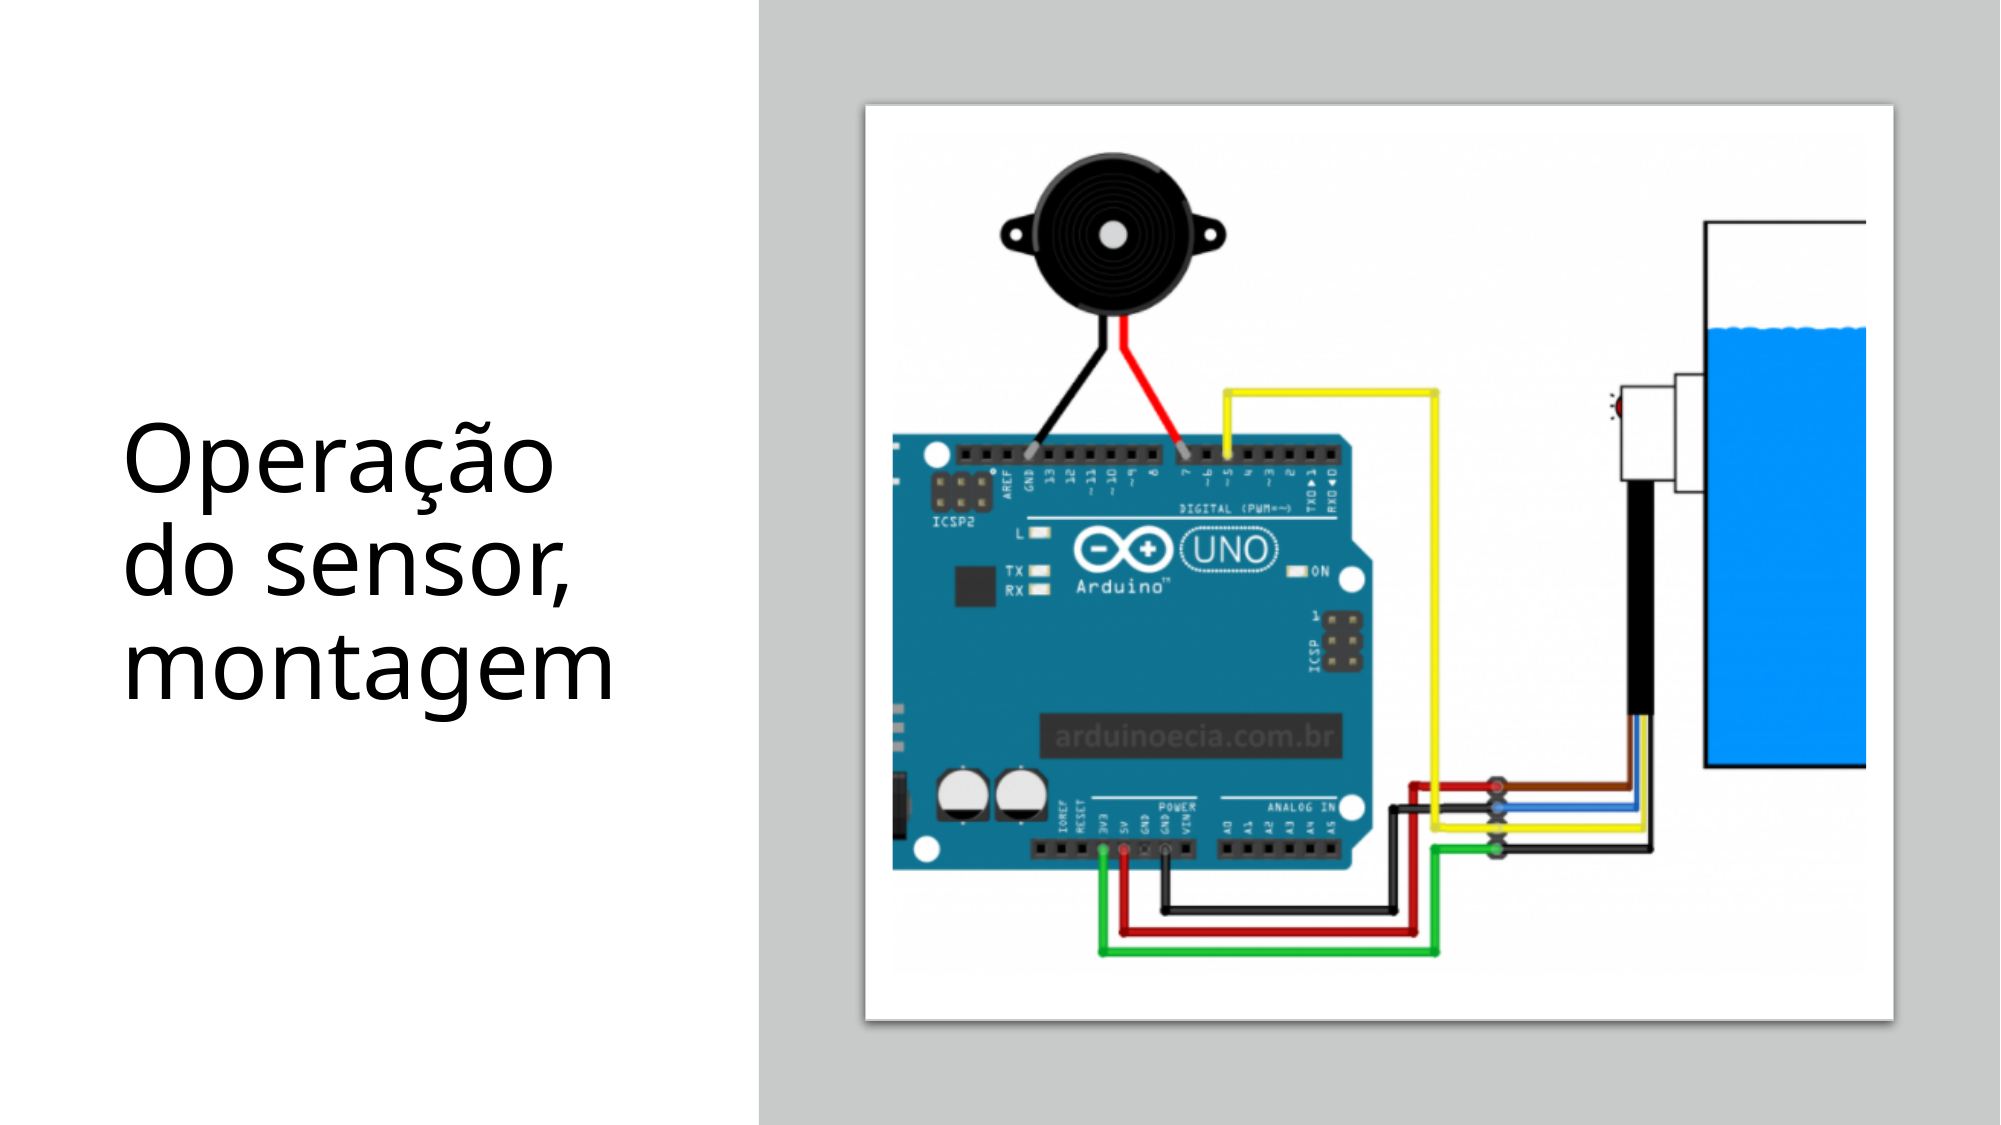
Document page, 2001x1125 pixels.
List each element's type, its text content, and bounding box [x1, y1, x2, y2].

text_box [864, 104, 1894, 1021]
picture [892, 131, 1867, 993]
text_box Operação do sensor, montagem [105, 104, 680, 728]
text_box [758, 0, 2000, 1125]
text_box [0, 0, 758, 1125]
